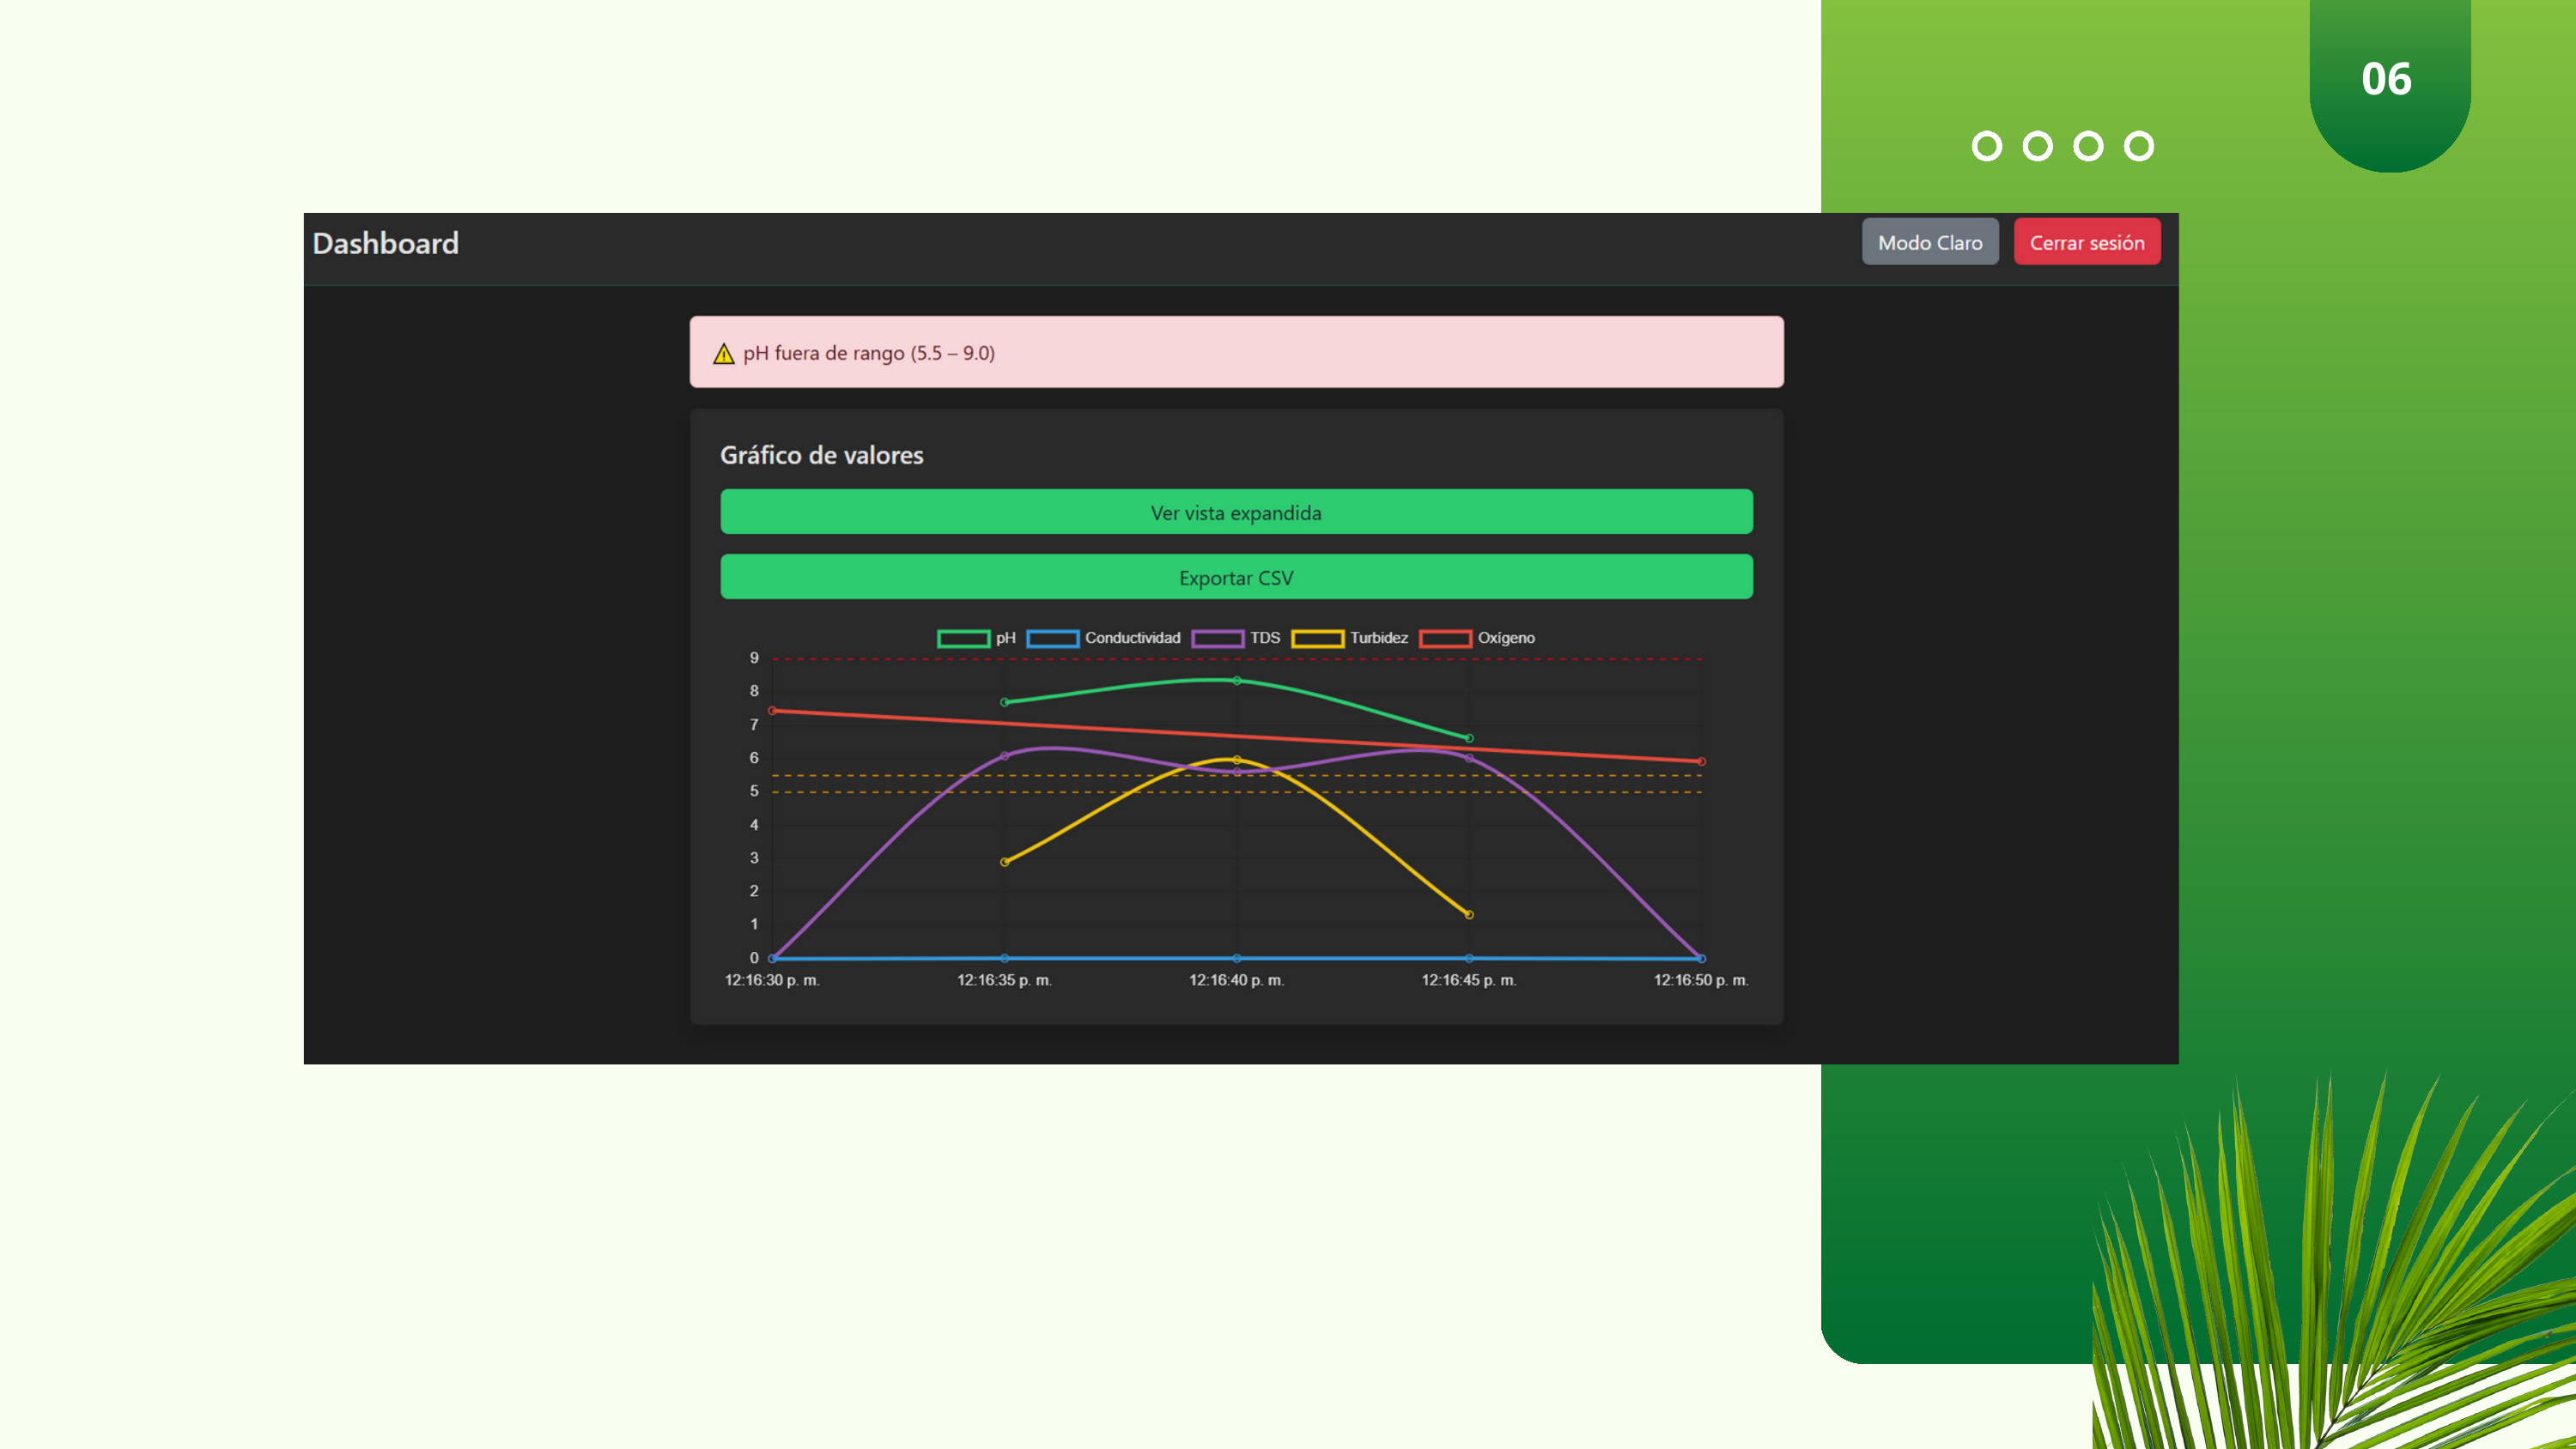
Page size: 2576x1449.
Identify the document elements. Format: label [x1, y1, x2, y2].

text_box [2093, 1372, 2576, 1449]
text_box [1820, 0, 2576, 1364]
text_box [303, 213, 1816, 1064]
text_box [2309, 0, 2472, 173]
